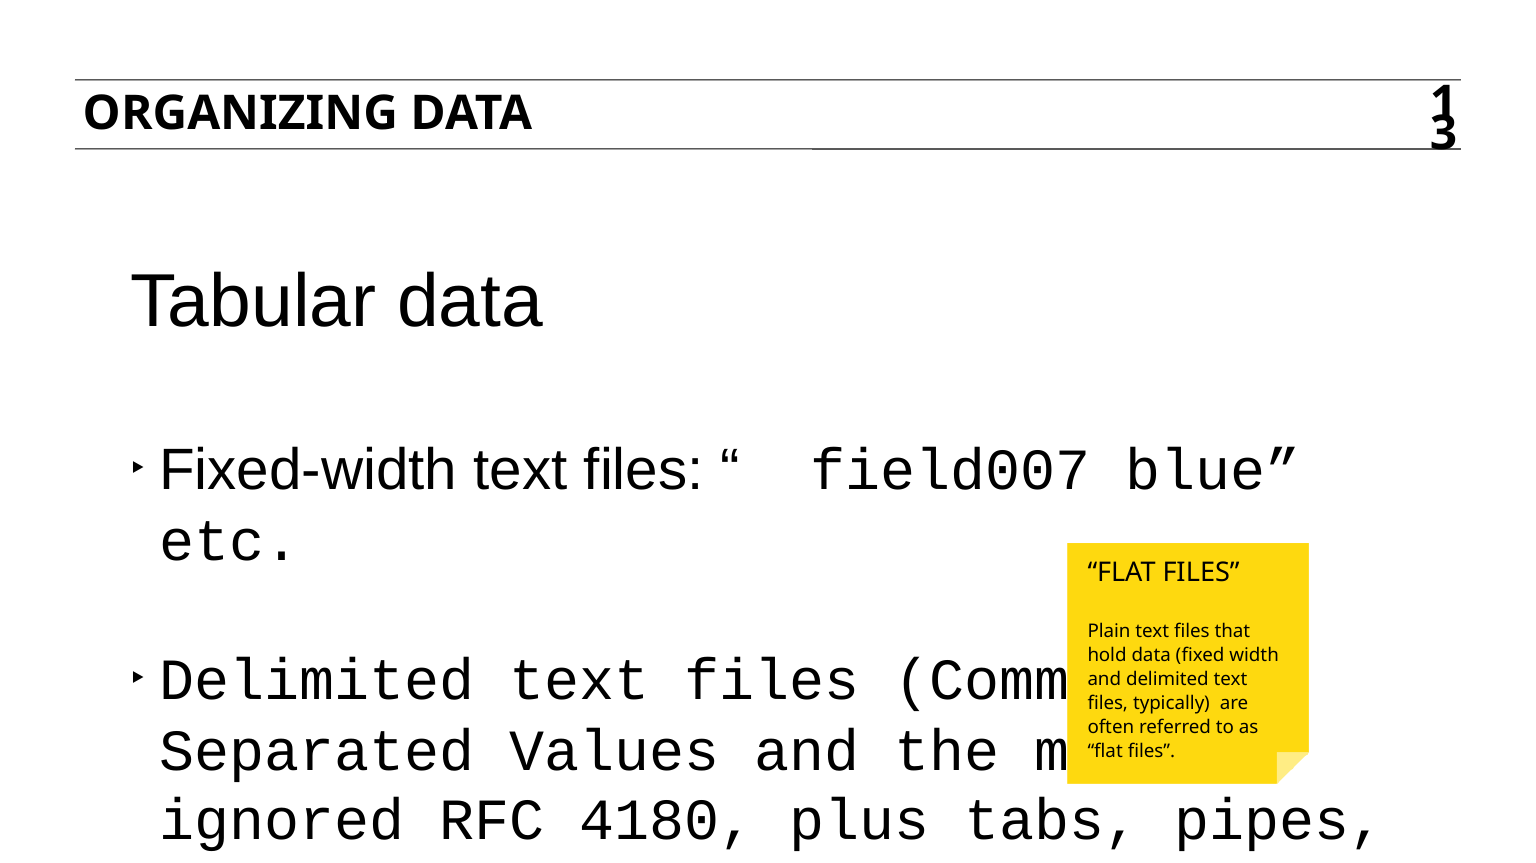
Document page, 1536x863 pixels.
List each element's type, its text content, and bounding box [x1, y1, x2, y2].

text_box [1067, 543, 1309, 785]
subtitle Tabular data Fixed-width text files: “ field007 blue” etc. Delimited text files (Comma Separated Values and the much-ignored RFC 4180, plus tabs, pipes, and more) Spreadsheets such as Excel Database formats [130, 156, 1431, 782]
slide_number 13 [1419, 86, 1461, 138]
list Organizing Data [67, 81, 1118, 132]
